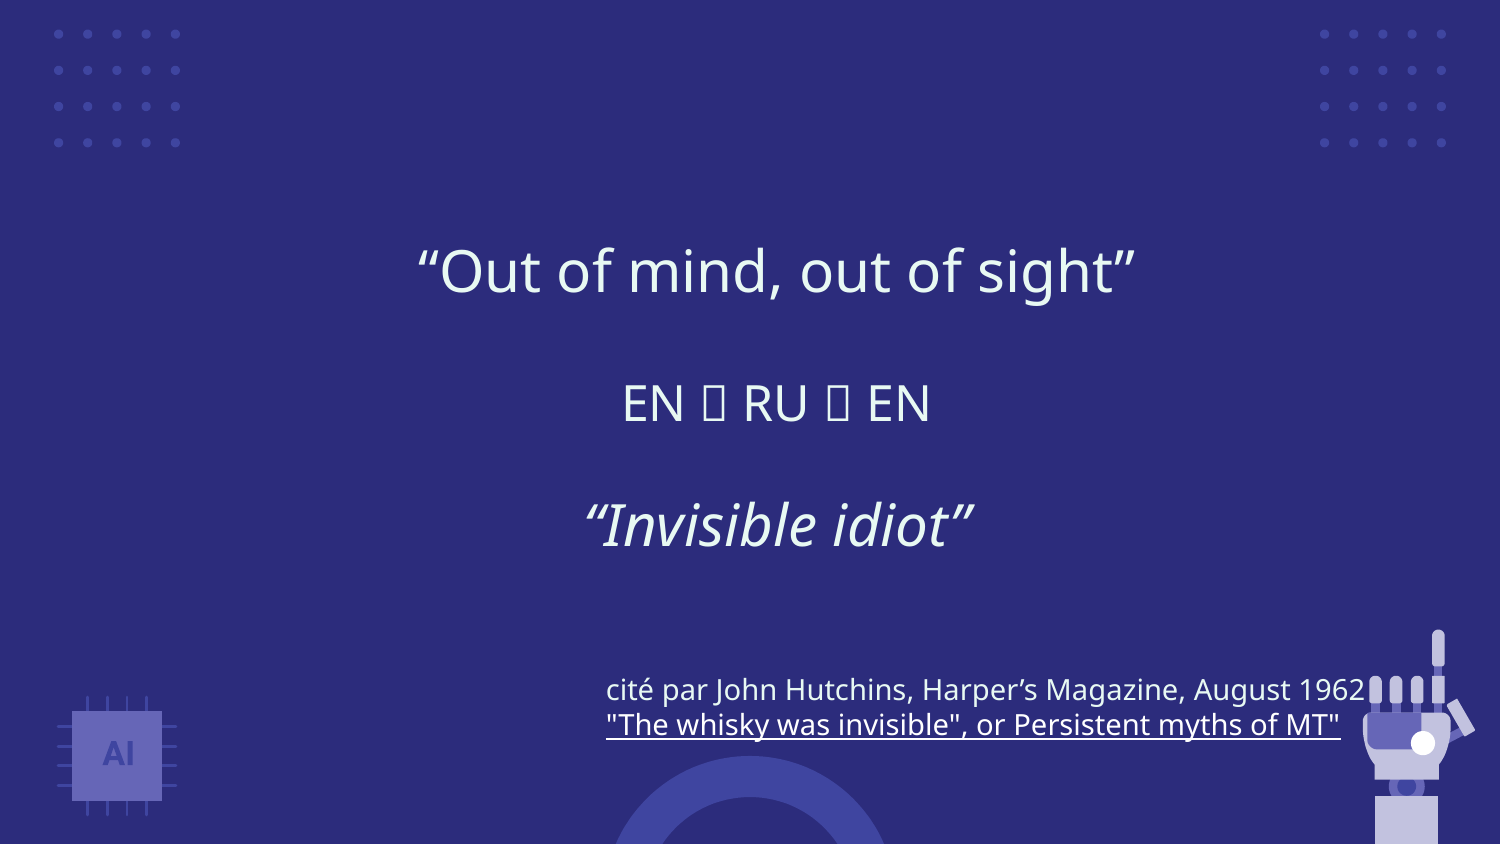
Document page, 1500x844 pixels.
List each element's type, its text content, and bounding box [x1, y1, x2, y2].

text_box EN  RU  EN [124, 337, 1430, 447]
text_box cité par John Hutchins, Harper’s Magazine, August 1962 "The whisky was invisible", or Persistent myths of MT" [591, 663, 1430, 754]
text_box “Out of mind, out of sight” [124, 210, 1430, 320]
text_box “Invisible idiot” [176, 464, 1377, 574]
